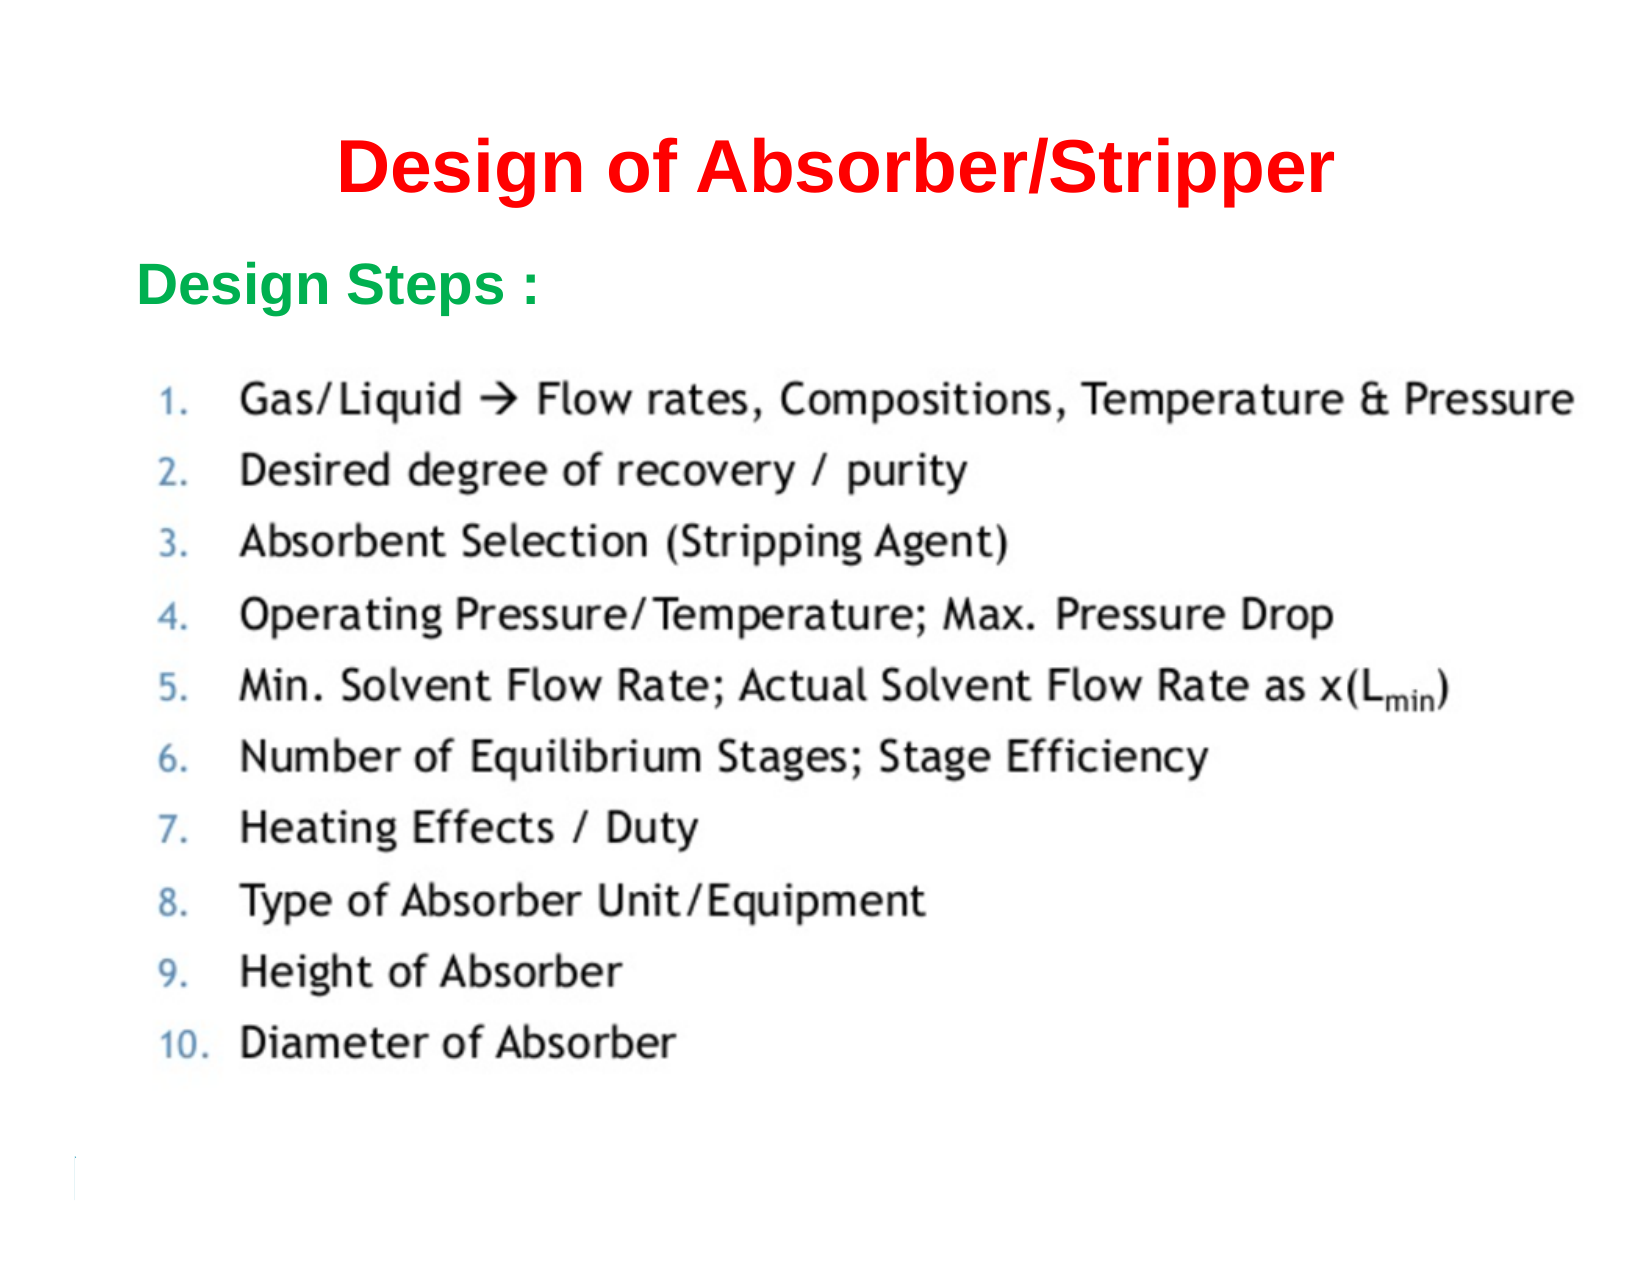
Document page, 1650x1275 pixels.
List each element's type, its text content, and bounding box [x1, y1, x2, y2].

text_box Design Steps : [121, 239, 638, 324]
text_box Design of Absorber/Stripper [86, 110, 1587, 215]
picture [145, 367, 1590, 1092]
